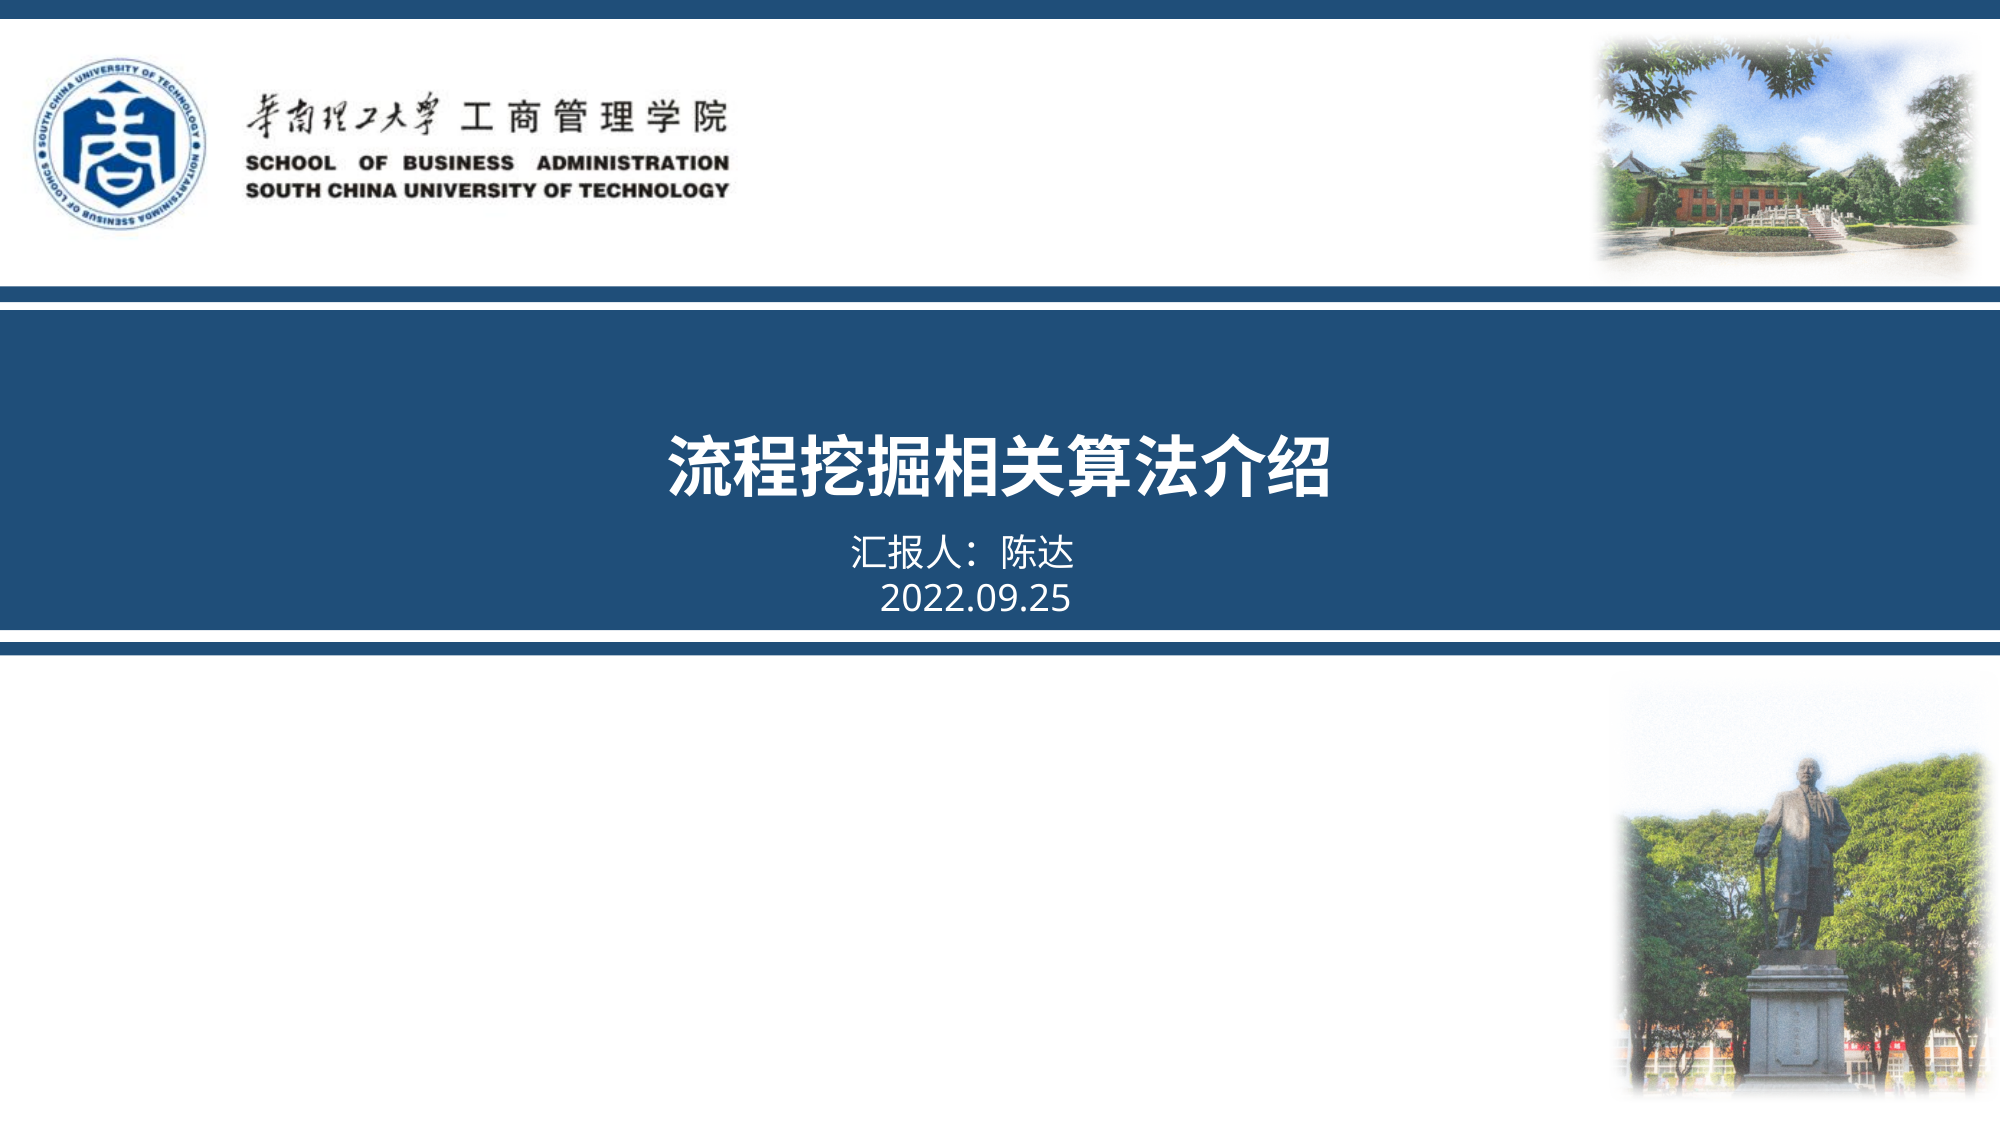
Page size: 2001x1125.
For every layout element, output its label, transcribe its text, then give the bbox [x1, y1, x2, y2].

picture [1588, 30, 1983, 291]
text_box [0, 0, 2000, 20]
text_box [1569, 21, 2000, 280]
text_box 汇报人：陈达 2022.09.25 [835, 521, 1706, 627]
text_box [0, 285, 2000, 303]
text_box [0, 641, 2000, 656]
picture [18, 46, 771, 243]
picture [1608, 669, 2000, 1104]
text_box 流程挖掘相关算法介绍 [0, 309, 2000, 631]
